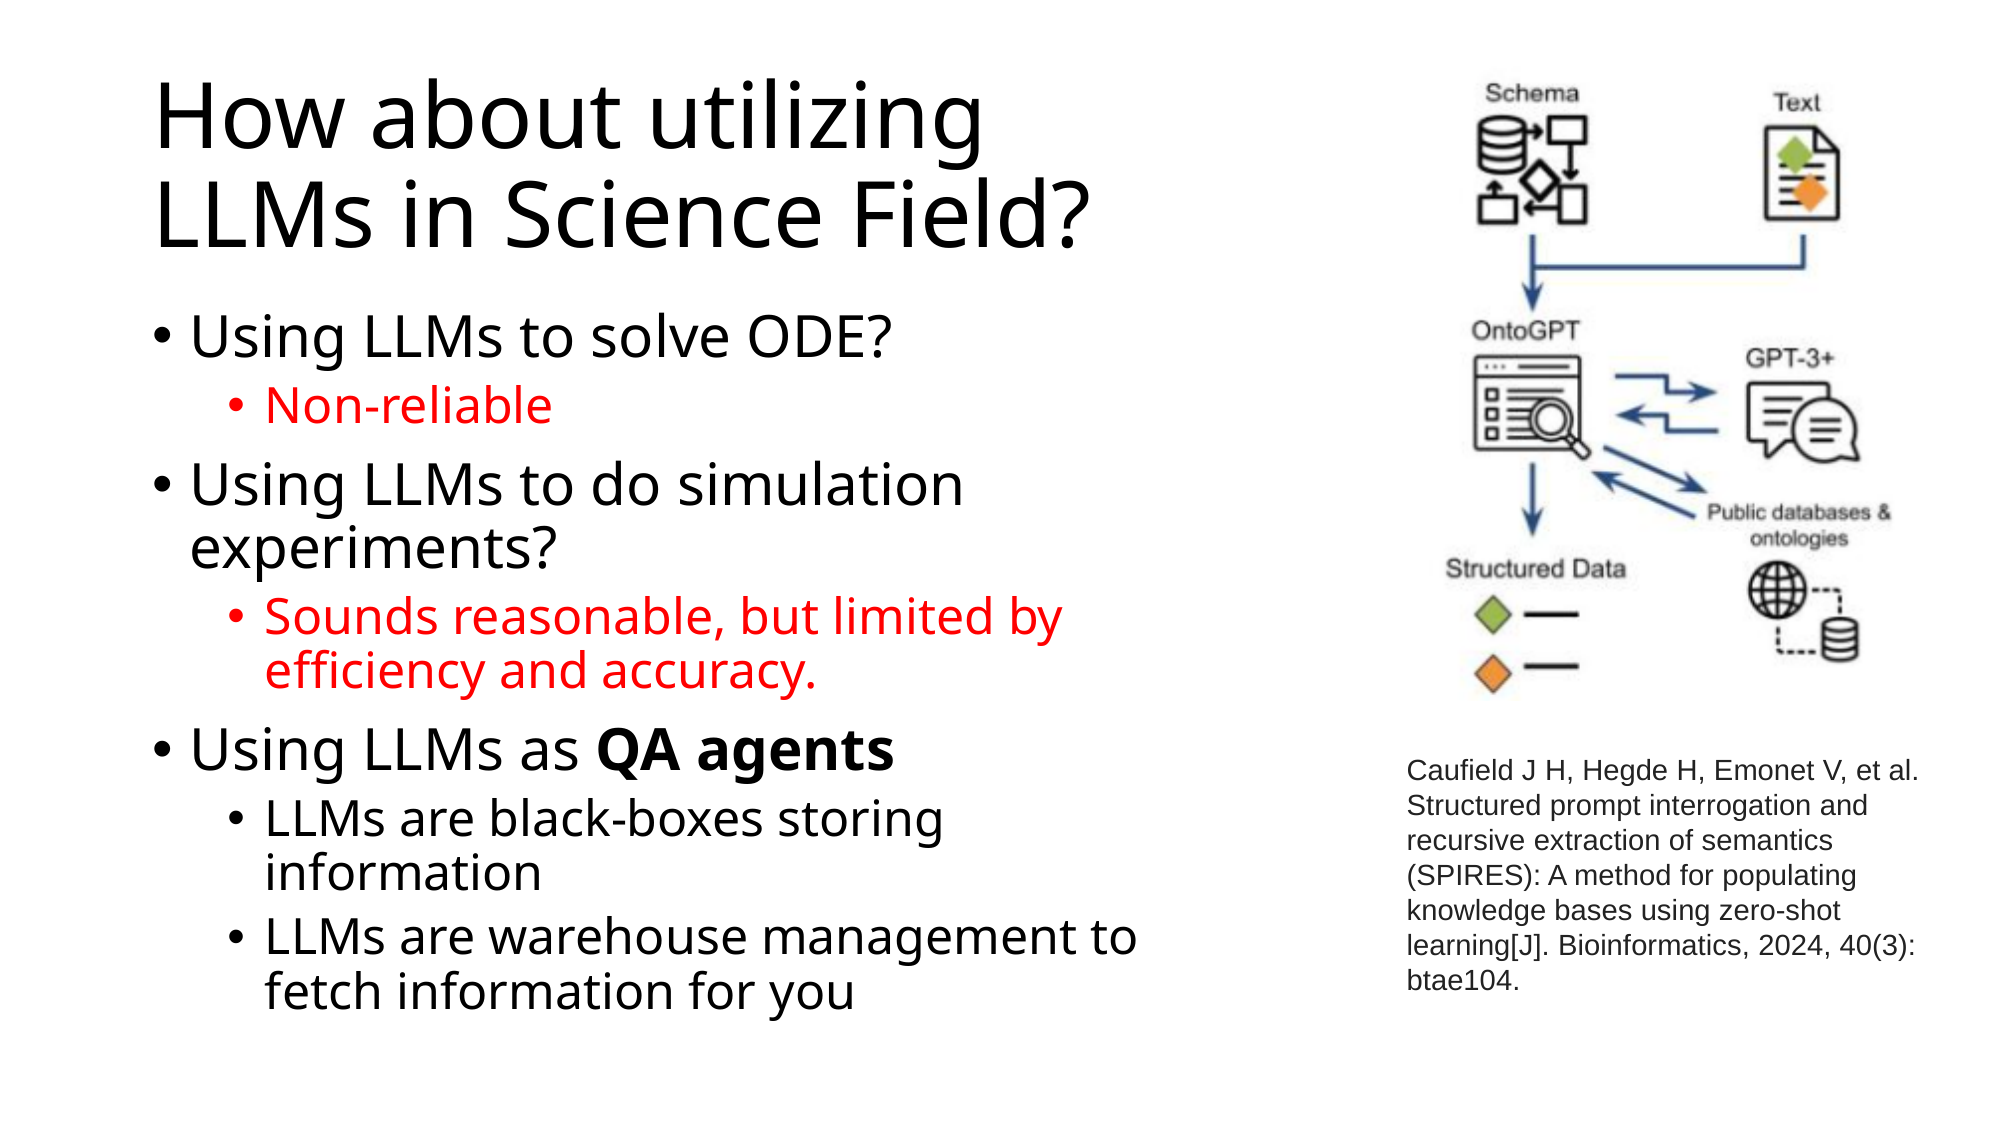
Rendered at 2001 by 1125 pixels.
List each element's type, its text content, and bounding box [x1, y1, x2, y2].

list Using LLMs to solve ODE? Non-reliable Using LLMs to do simulation experiments? Sounds reasonable, but limited by efficiency and accuracy. Using LLMs as QA agents LLMs are black-boxes storing information LLMs are warehouse management to fetch information for you [137, 299, 1218, 1014]
title How about utilizing LLMs in Science Field? [137, 59, 1180, 278]
picture [1410, 60, 1918, 701]
text_box Caufield J H, Hegde H, Emonet V, et al. Structured prompt interrogation and recursive extraction of semantics (SPIRES): A method for populating knowledge bases using zero-shot learning[J]. Bioinformatics, 2024, 40(3): btae104. [1391, 744, 1971, 1004]
